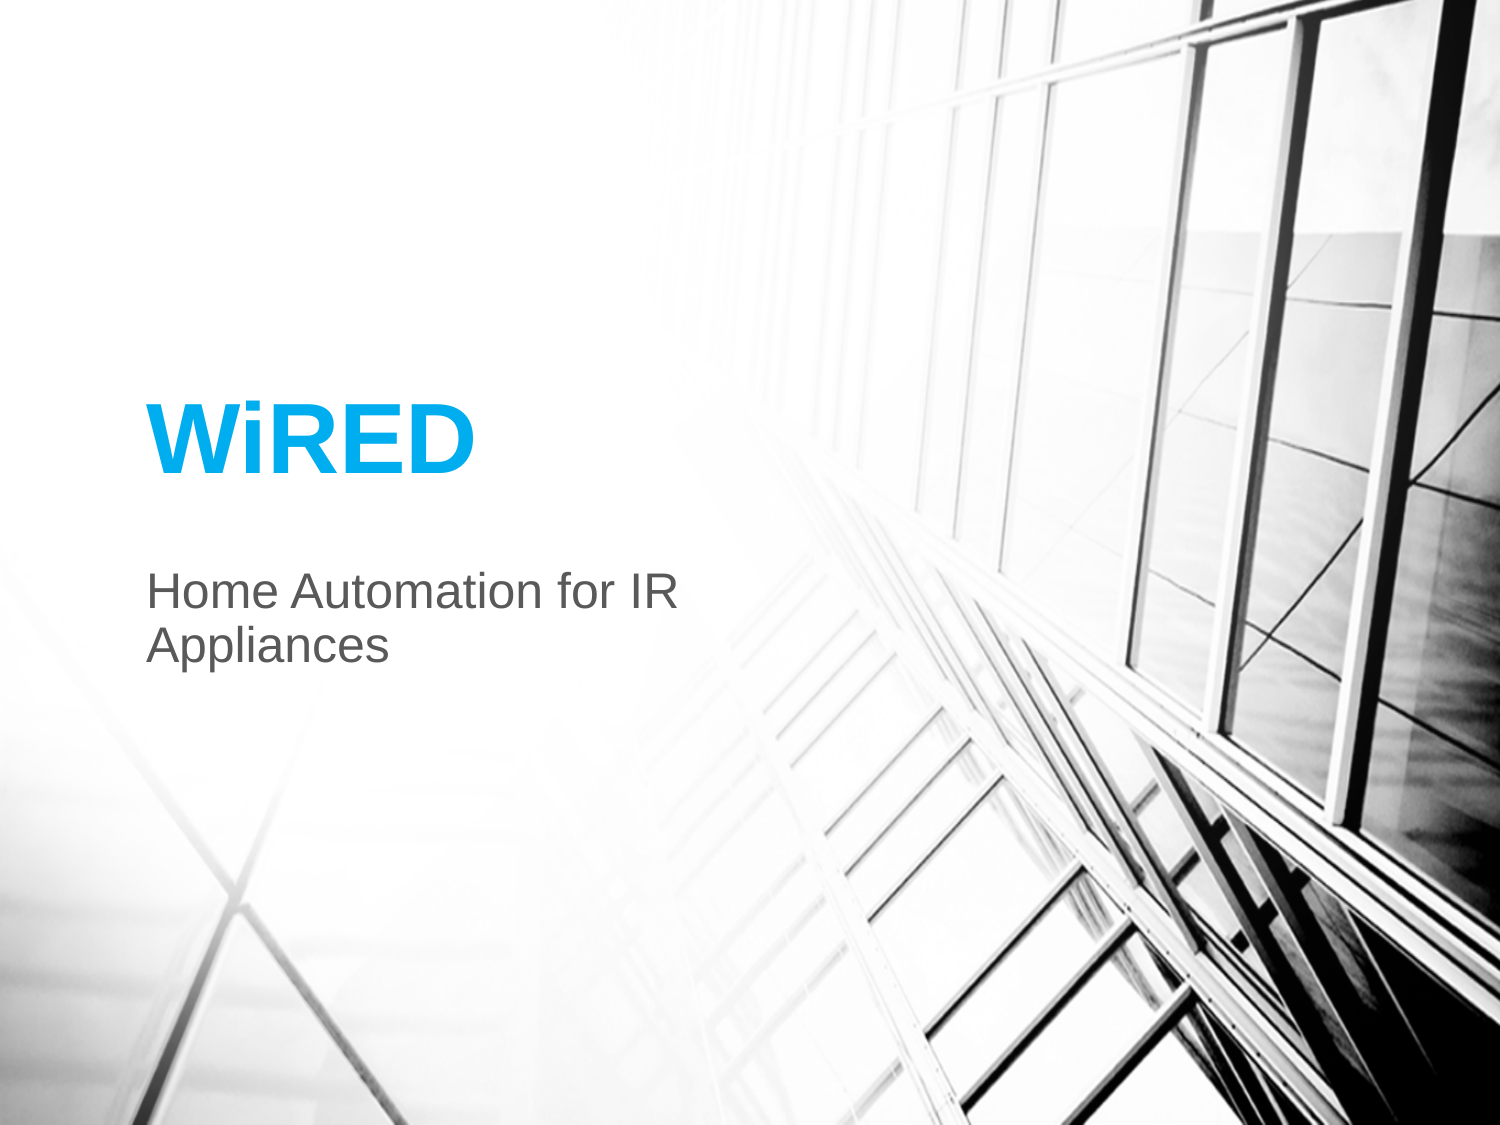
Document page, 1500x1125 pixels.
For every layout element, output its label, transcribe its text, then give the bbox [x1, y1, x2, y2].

picture [0, 0, 1500, 1125]
subtitle Home Automation for IR Appliances [131, 558, 750, 788]
title WiRED [131, 87, 750, 500]
